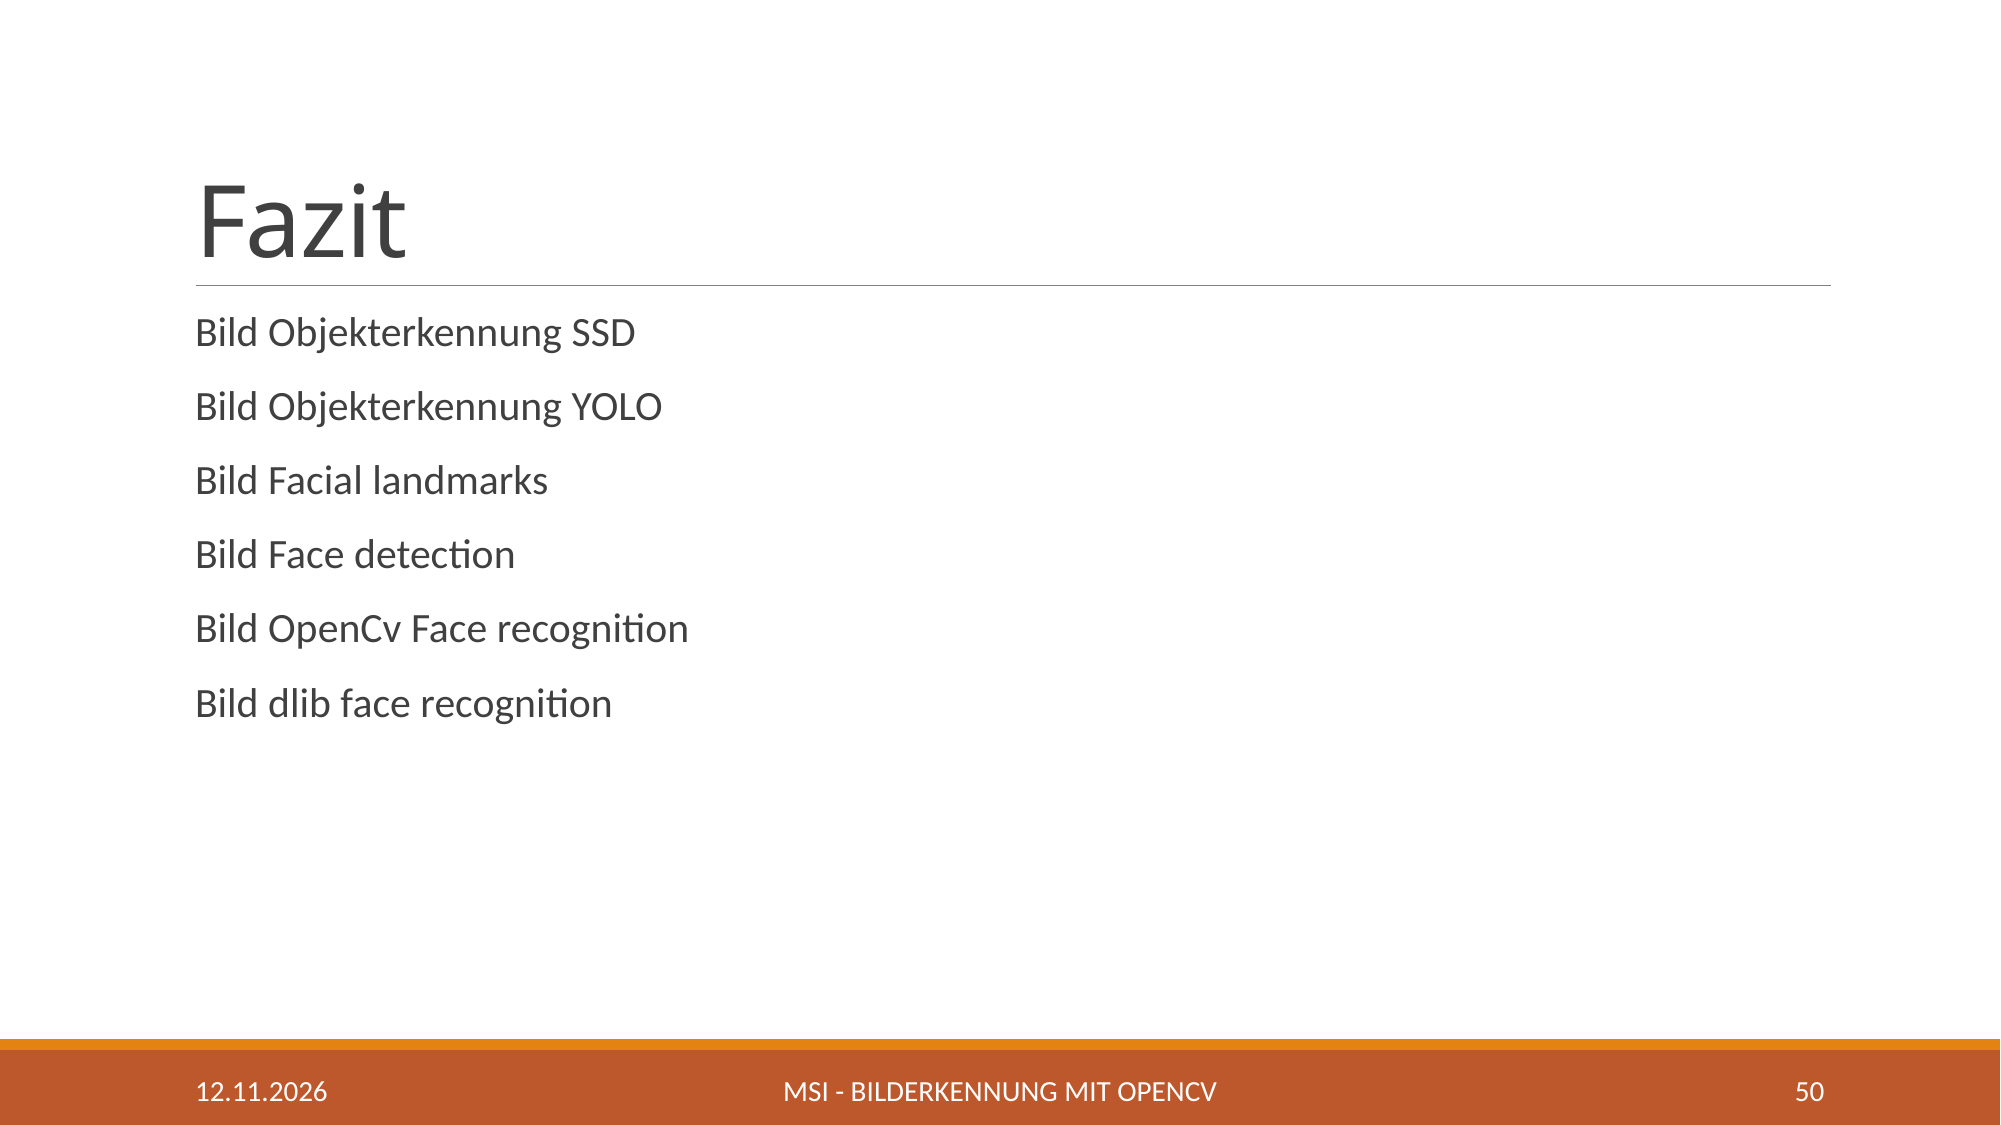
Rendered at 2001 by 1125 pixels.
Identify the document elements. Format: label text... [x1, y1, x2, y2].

list Bild Objekterkennung SSD Bild Objekterkennung YOLO Bild Facial landmarks Bild Face detection Bild OpenCv Face recognition Bild dlib face recognition [180, 302, 1830, 963]
slide_number 50 [1624, 1059, 1840, 1120]
title Fazit [180, 47, 1830, 285]
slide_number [180, 1059, 586, 1120]
footer MSI - Bilderkennung mit OpenCV [604, 1059, 1396, 1120]
